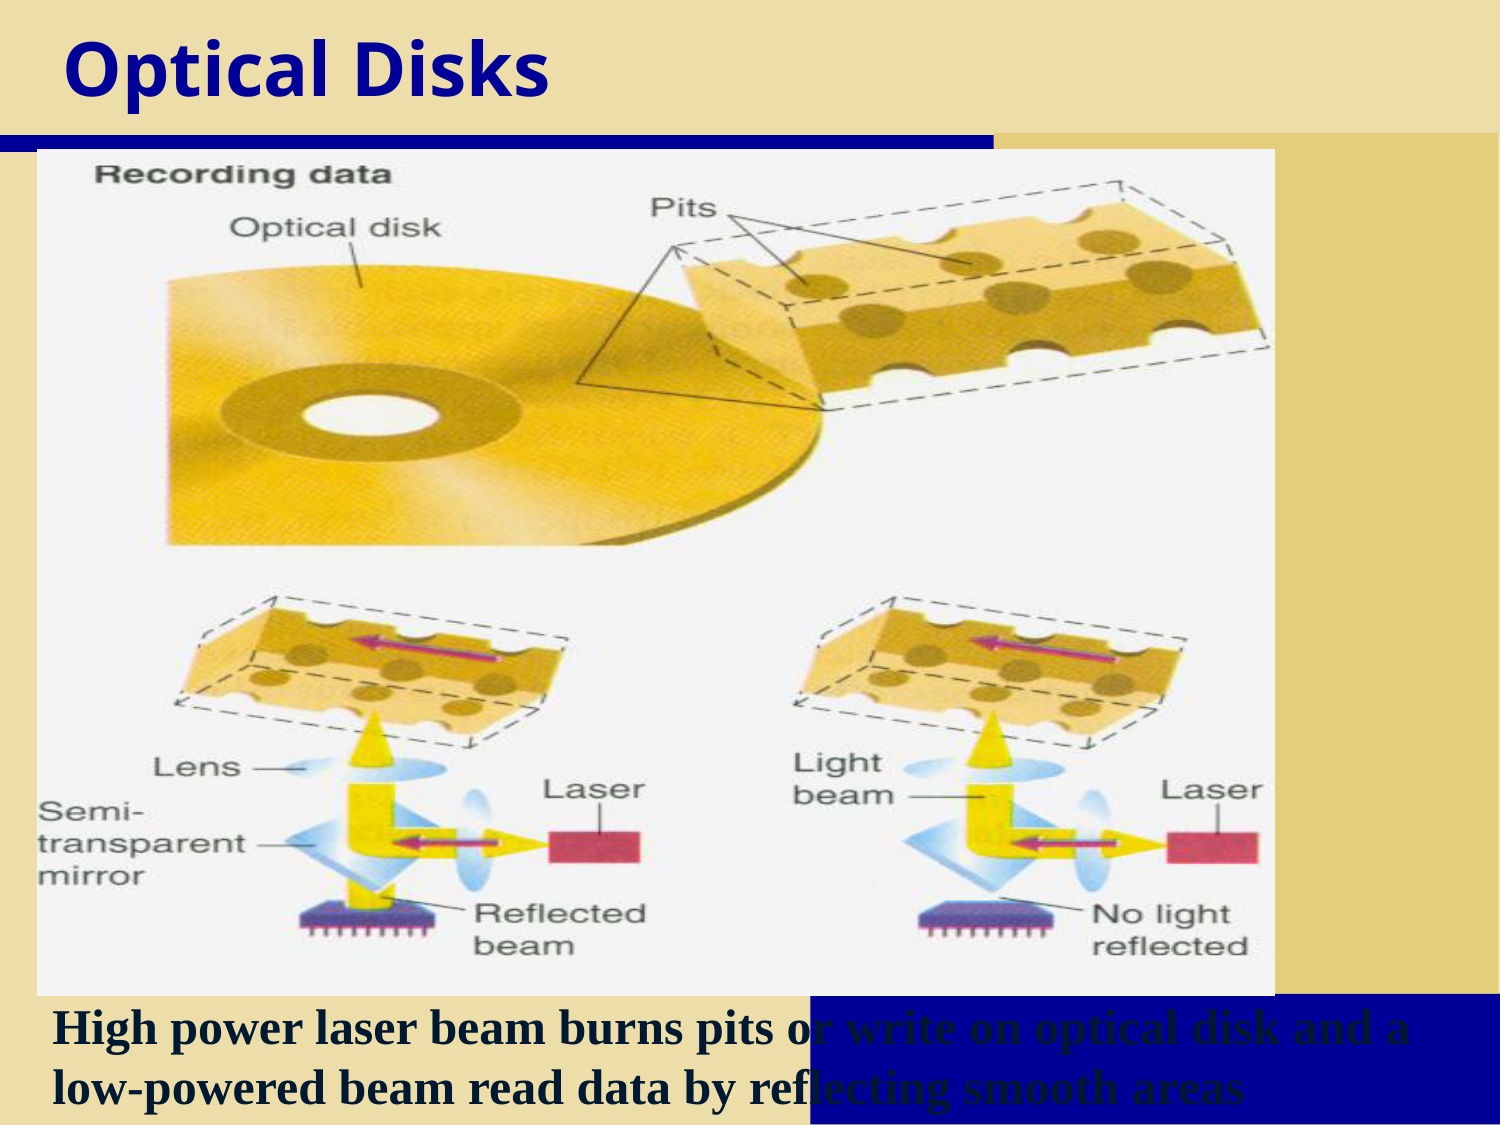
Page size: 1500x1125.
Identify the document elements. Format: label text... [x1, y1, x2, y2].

title Optical Disks [47, 0, 1456, 133]
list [37, 149, 1276, 996]
text_box High power laser beam burns pits or write on optical disk and a low-powered beam read data by reflecting smooth areas [37, 987, 1475, 1123]
